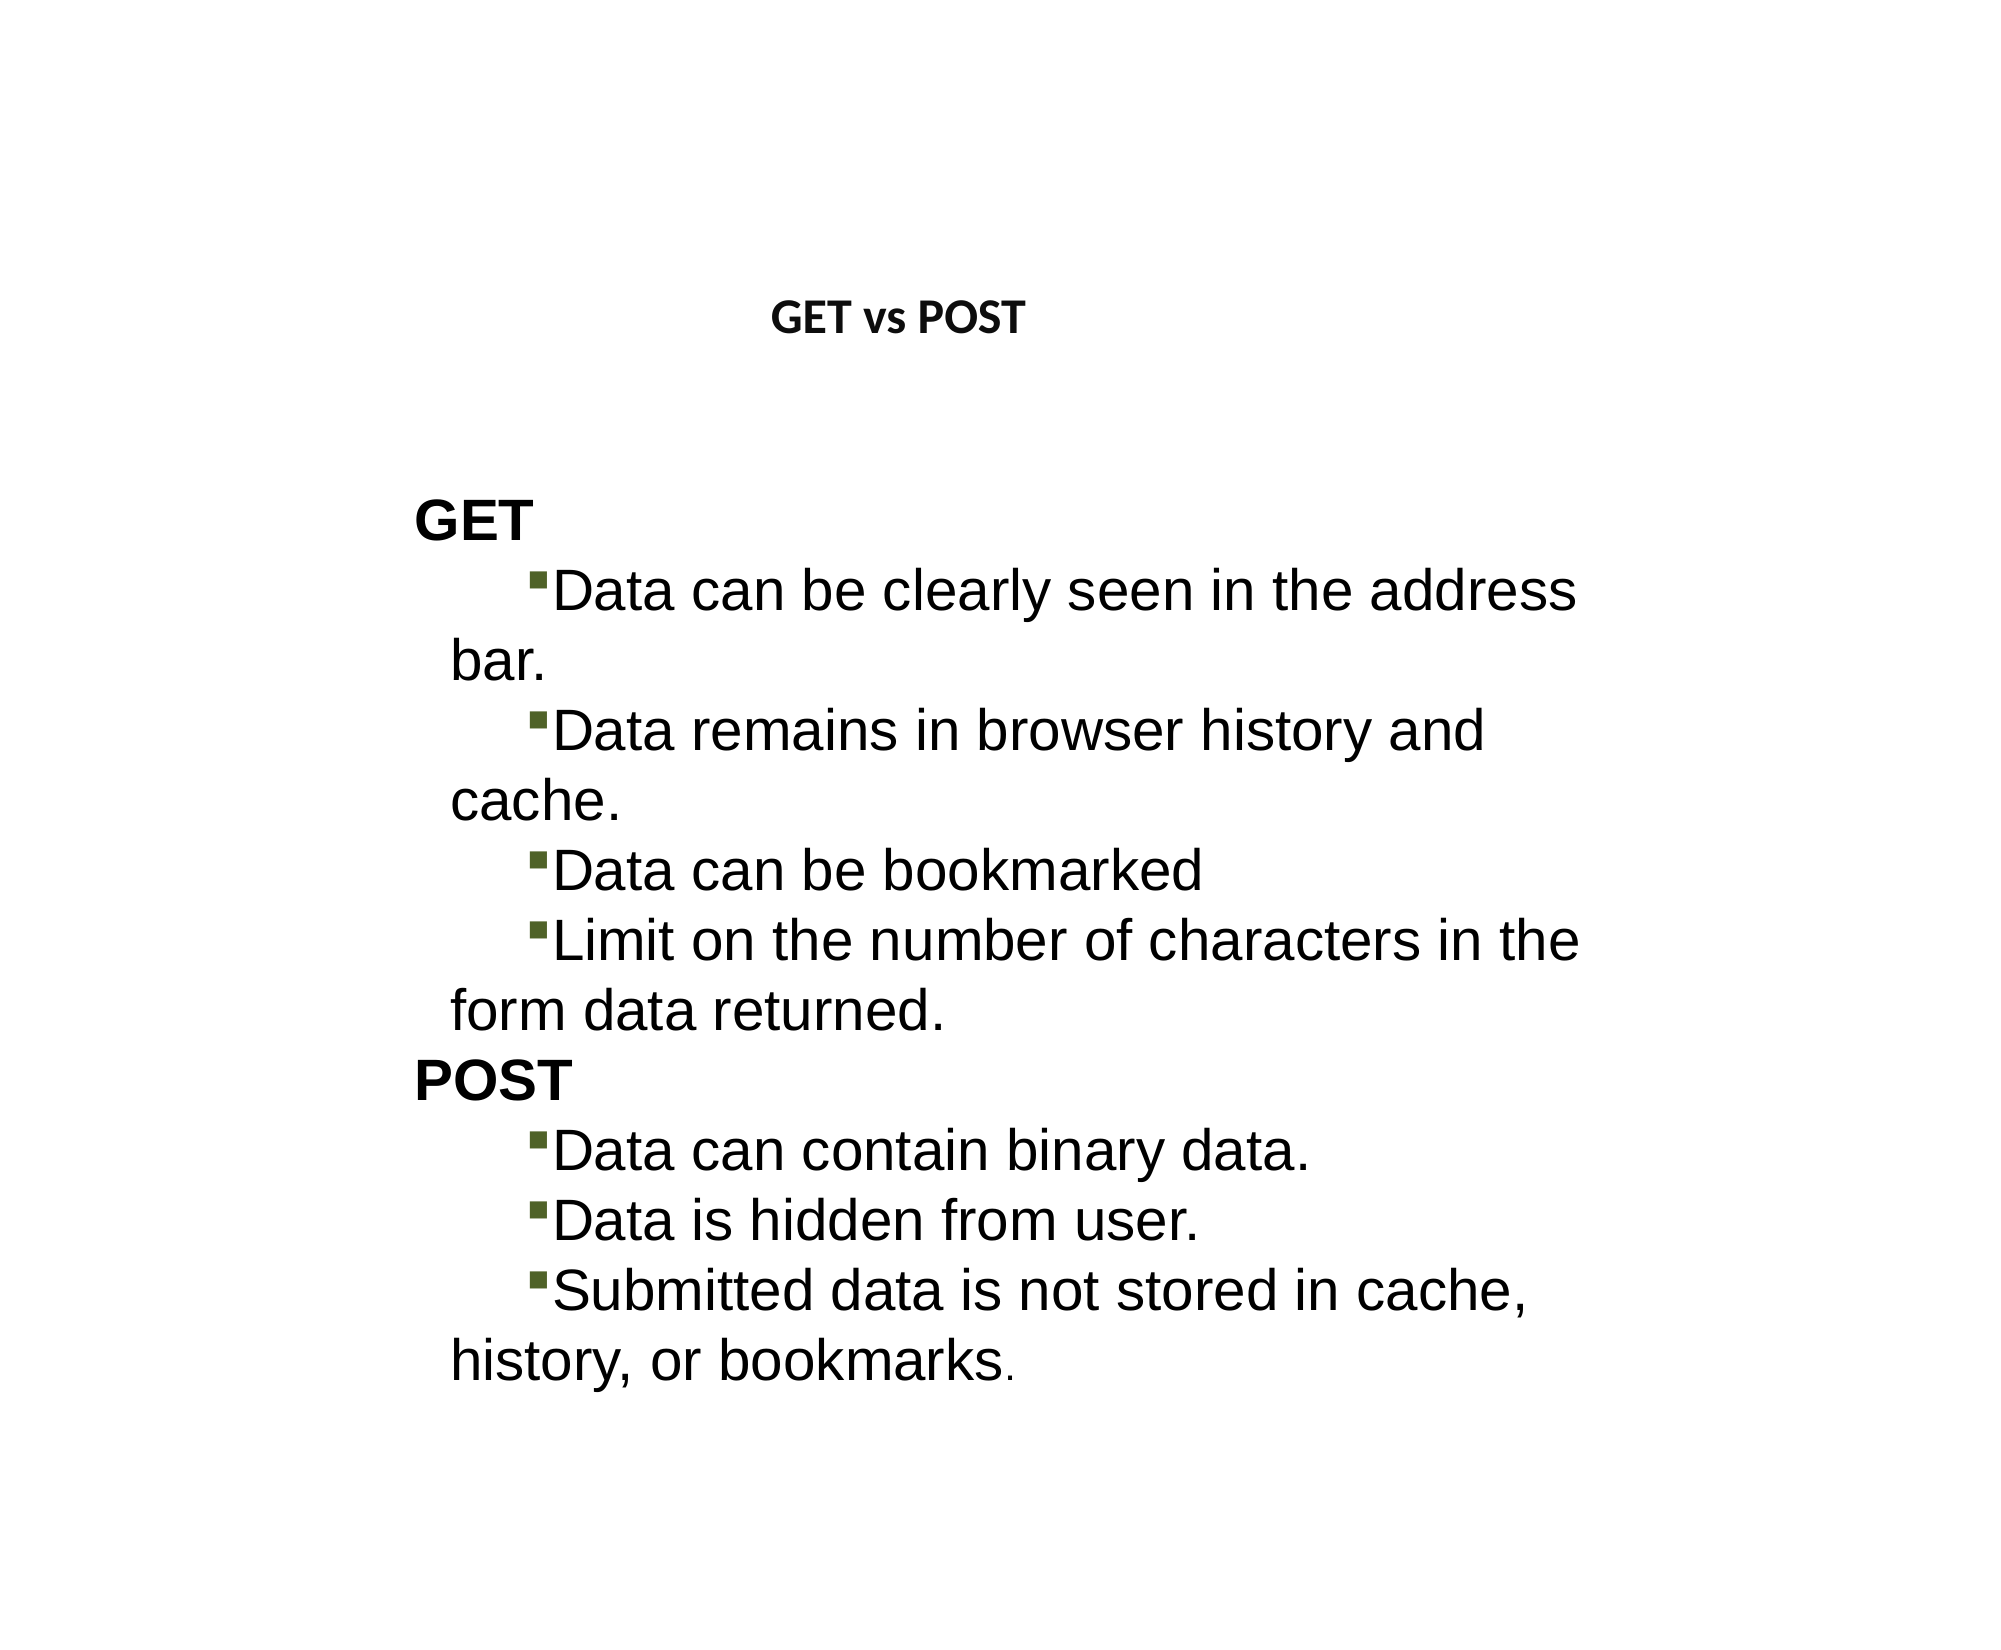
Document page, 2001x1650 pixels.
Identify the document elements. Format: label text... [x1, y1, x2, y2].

title GET vs POST [770, 283, 2000, 345]
text_box GET Data can be clearly seen in the address bar. Data remains in browser history and cache. Data can be bookmarked Limit on the number of characters in the form data returned. POST Data can contain binary data. Data is hidden from user. Submitted data is not stored in cache, history, or bookmarks. [399, 474, 1638, 1400]
